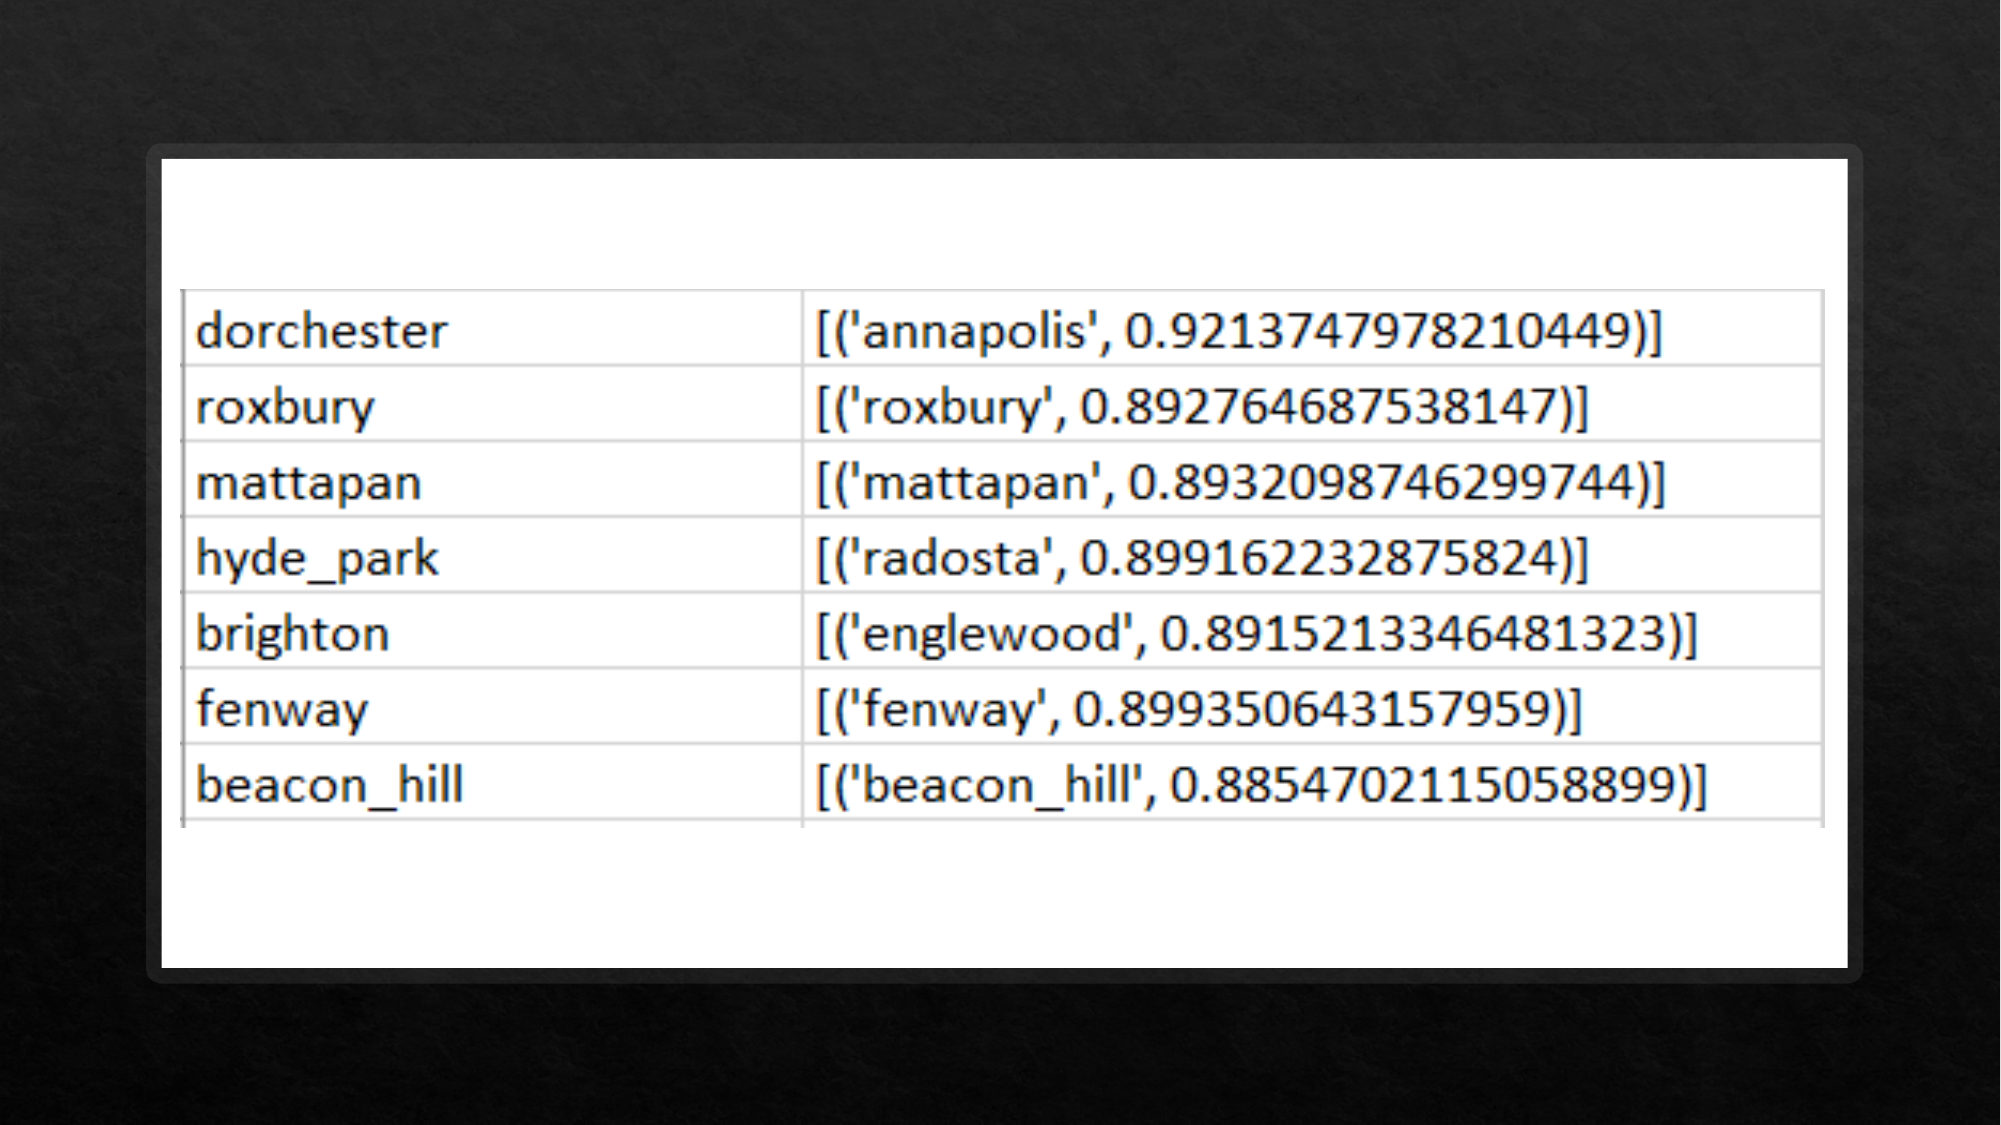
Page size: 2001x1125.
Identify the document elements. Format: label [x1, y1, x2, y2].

picture [179, 288, 1826, 828]
text_box [160, 158, 1849, 969]
